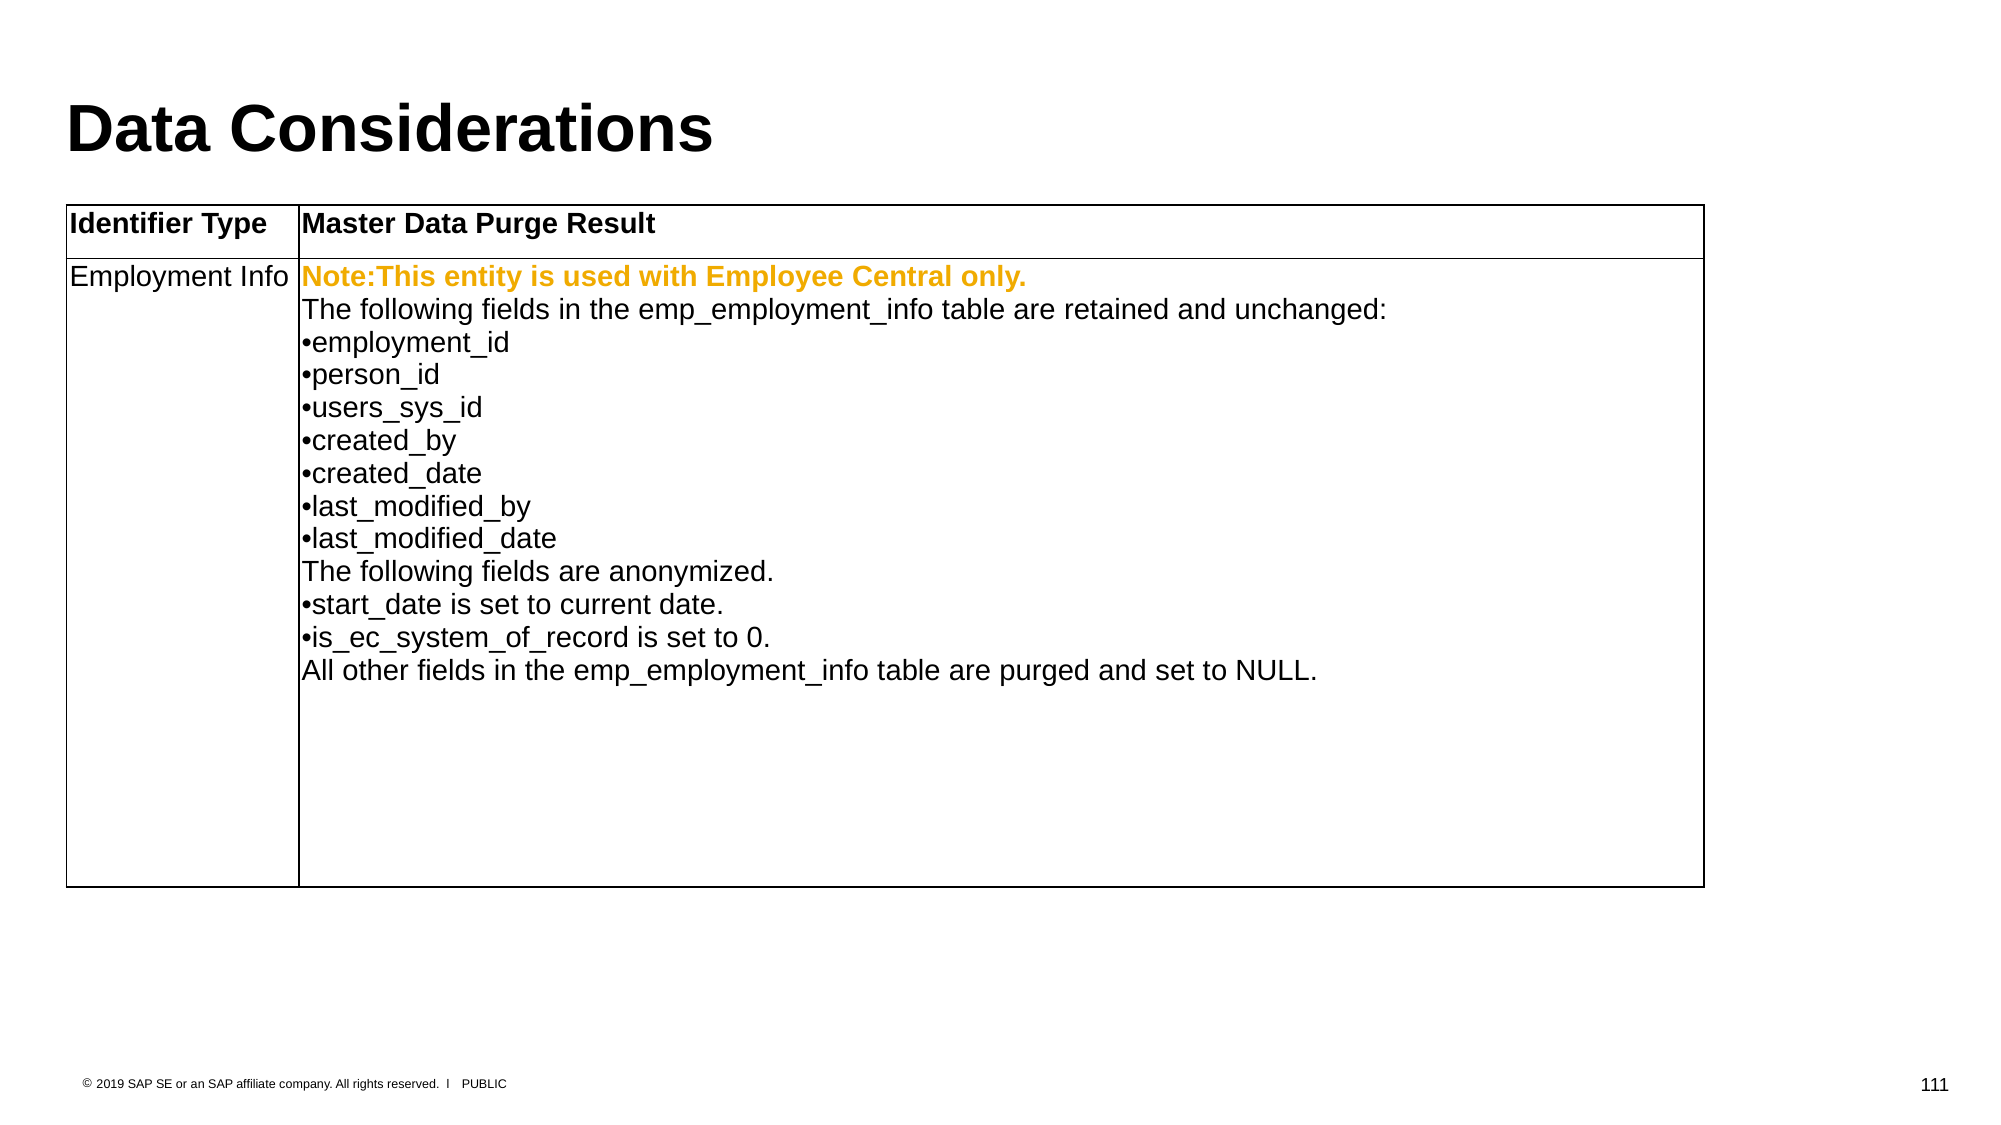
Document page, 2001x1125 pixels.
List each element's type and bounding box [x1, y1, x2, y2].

table_cell [67, 259, 298, 886]
table_cell [300, 259, 1703, 886]
title [66, 84, 1902, 166]
table_header [67, 206, 298, 258]
table_header [300, 206, 1703, 258]
